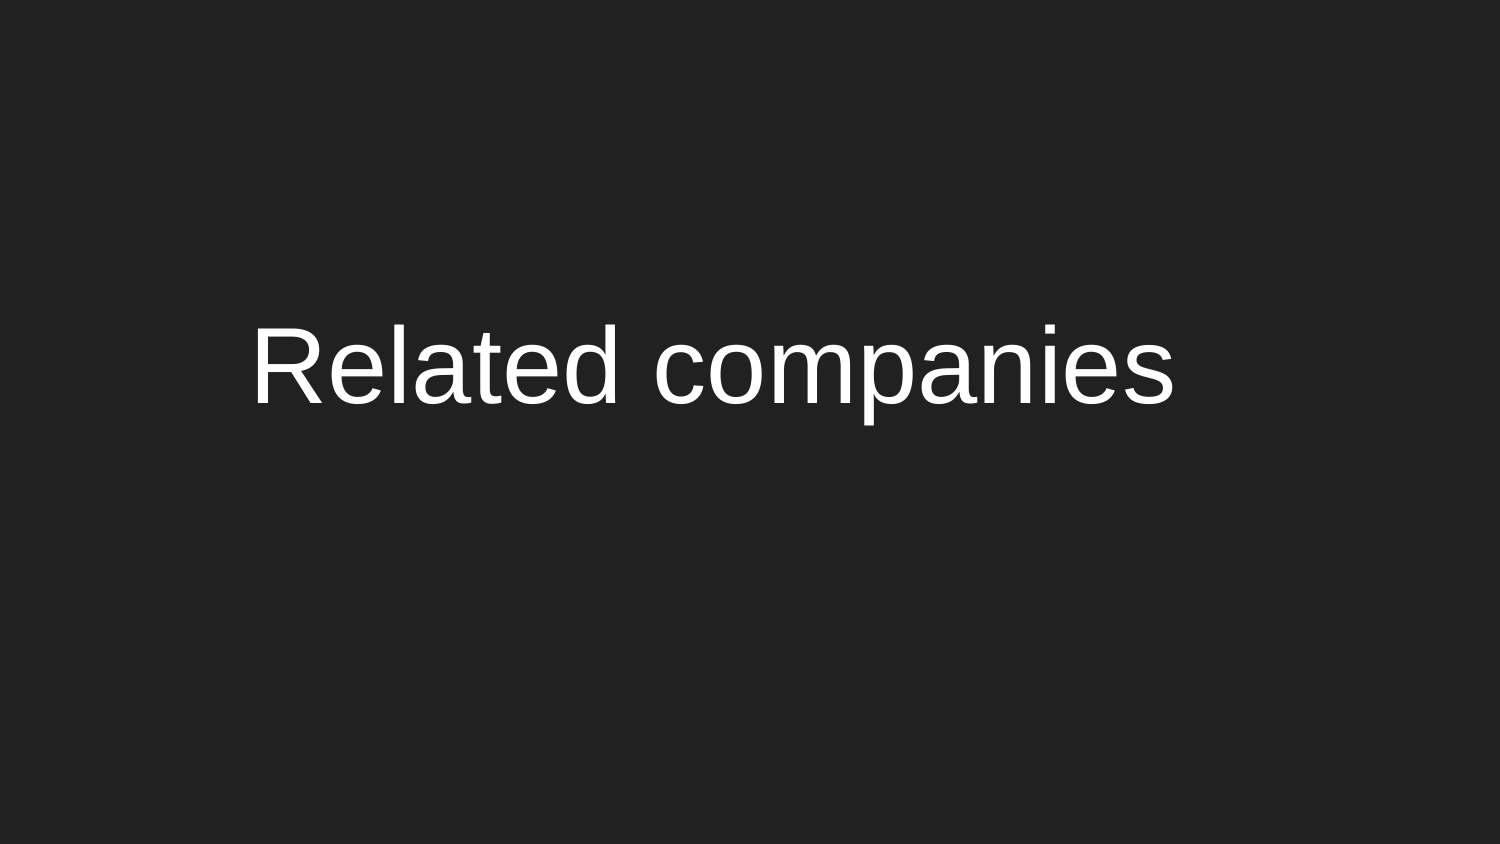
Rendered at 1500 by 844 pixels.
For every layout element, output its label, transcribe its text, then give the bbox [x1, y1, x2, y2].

title Related companies [14, 195, 1413, 440]
